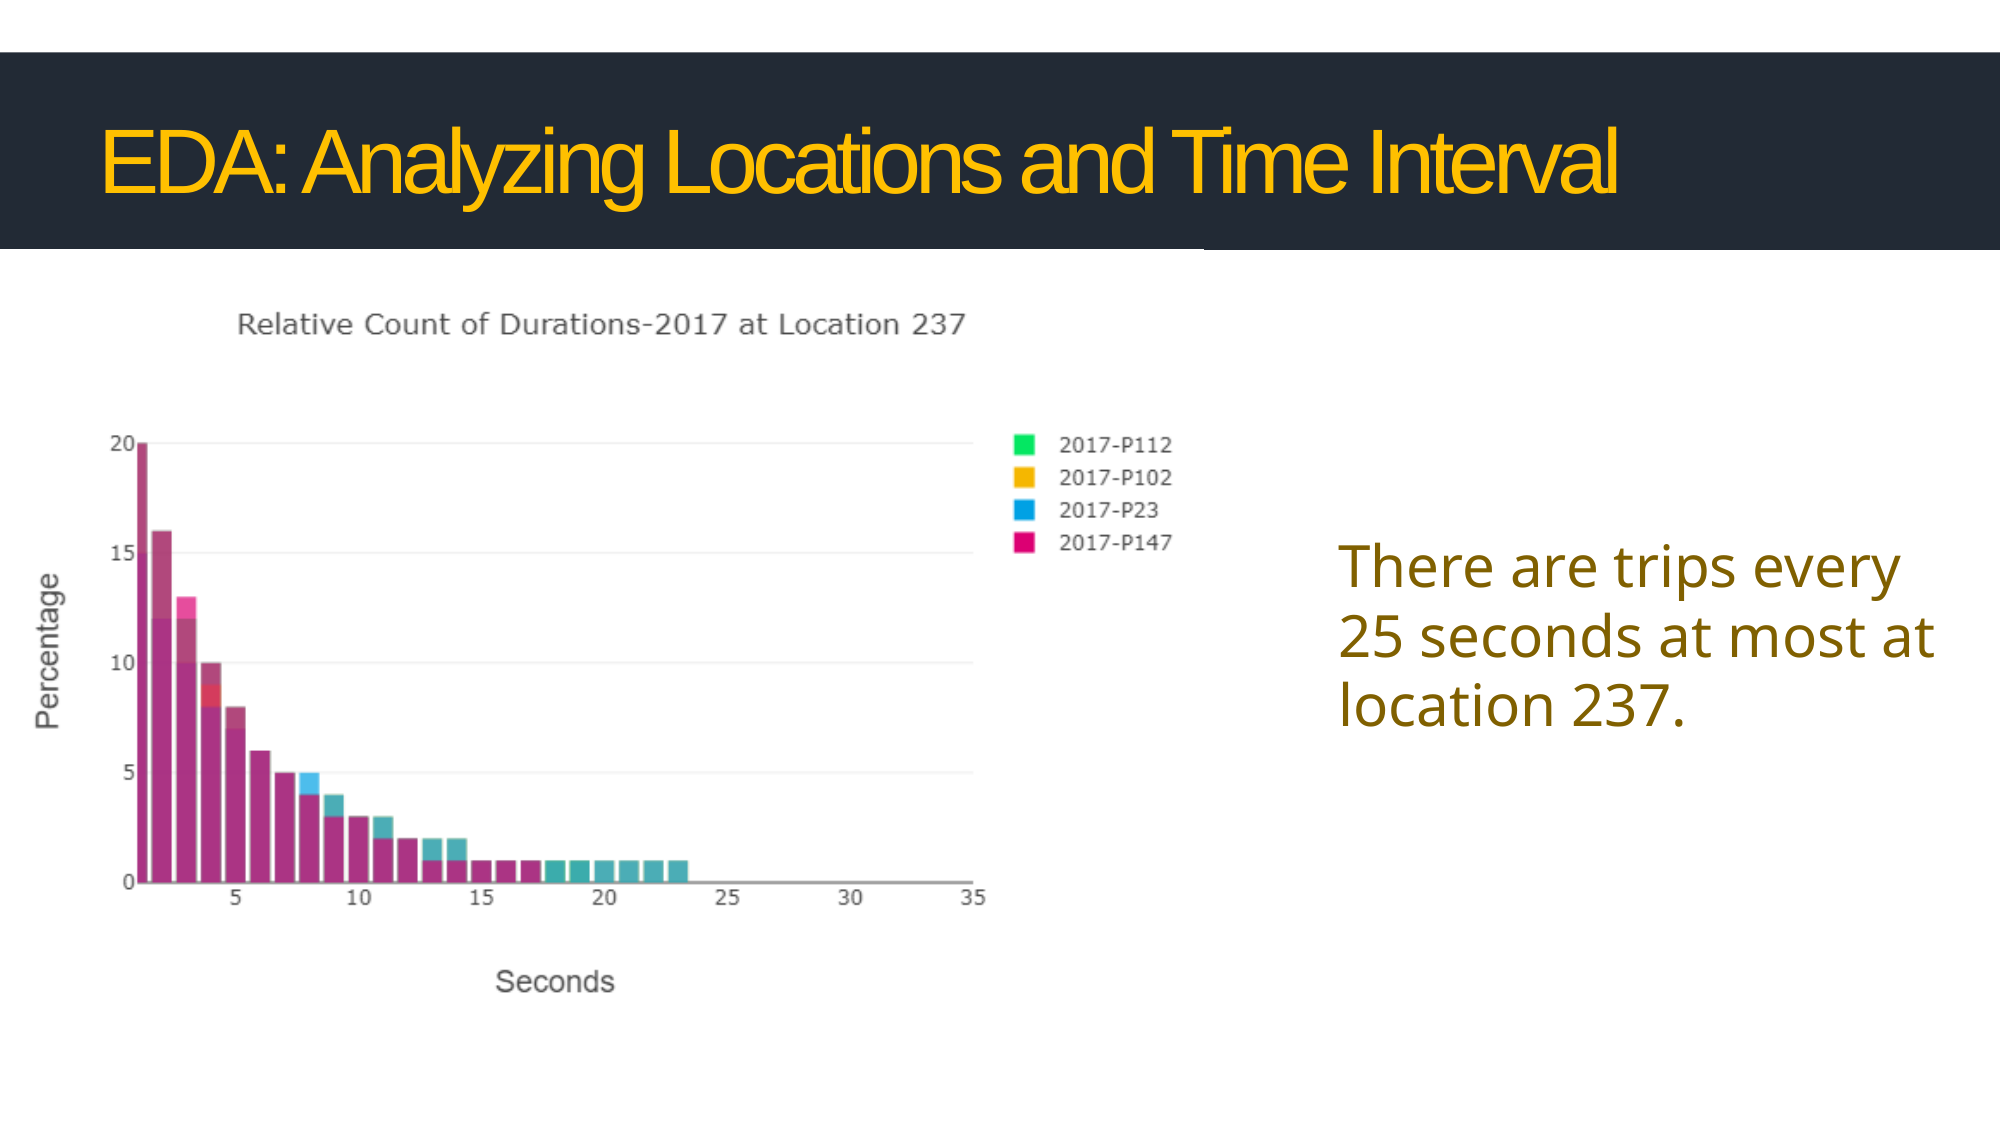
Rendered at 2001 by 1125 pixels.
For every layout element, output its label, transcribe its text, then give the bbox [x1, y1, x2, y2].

text_box EDA: Analyzing Locations and Time Interval [83, 94, 1716, 220]
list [0, 249, 1204, 1020]
text_box There are trips every 25 seconds at most at location 237. [1323, 521, 1968, 746]
text_box [0, 51, 2000, 251]
